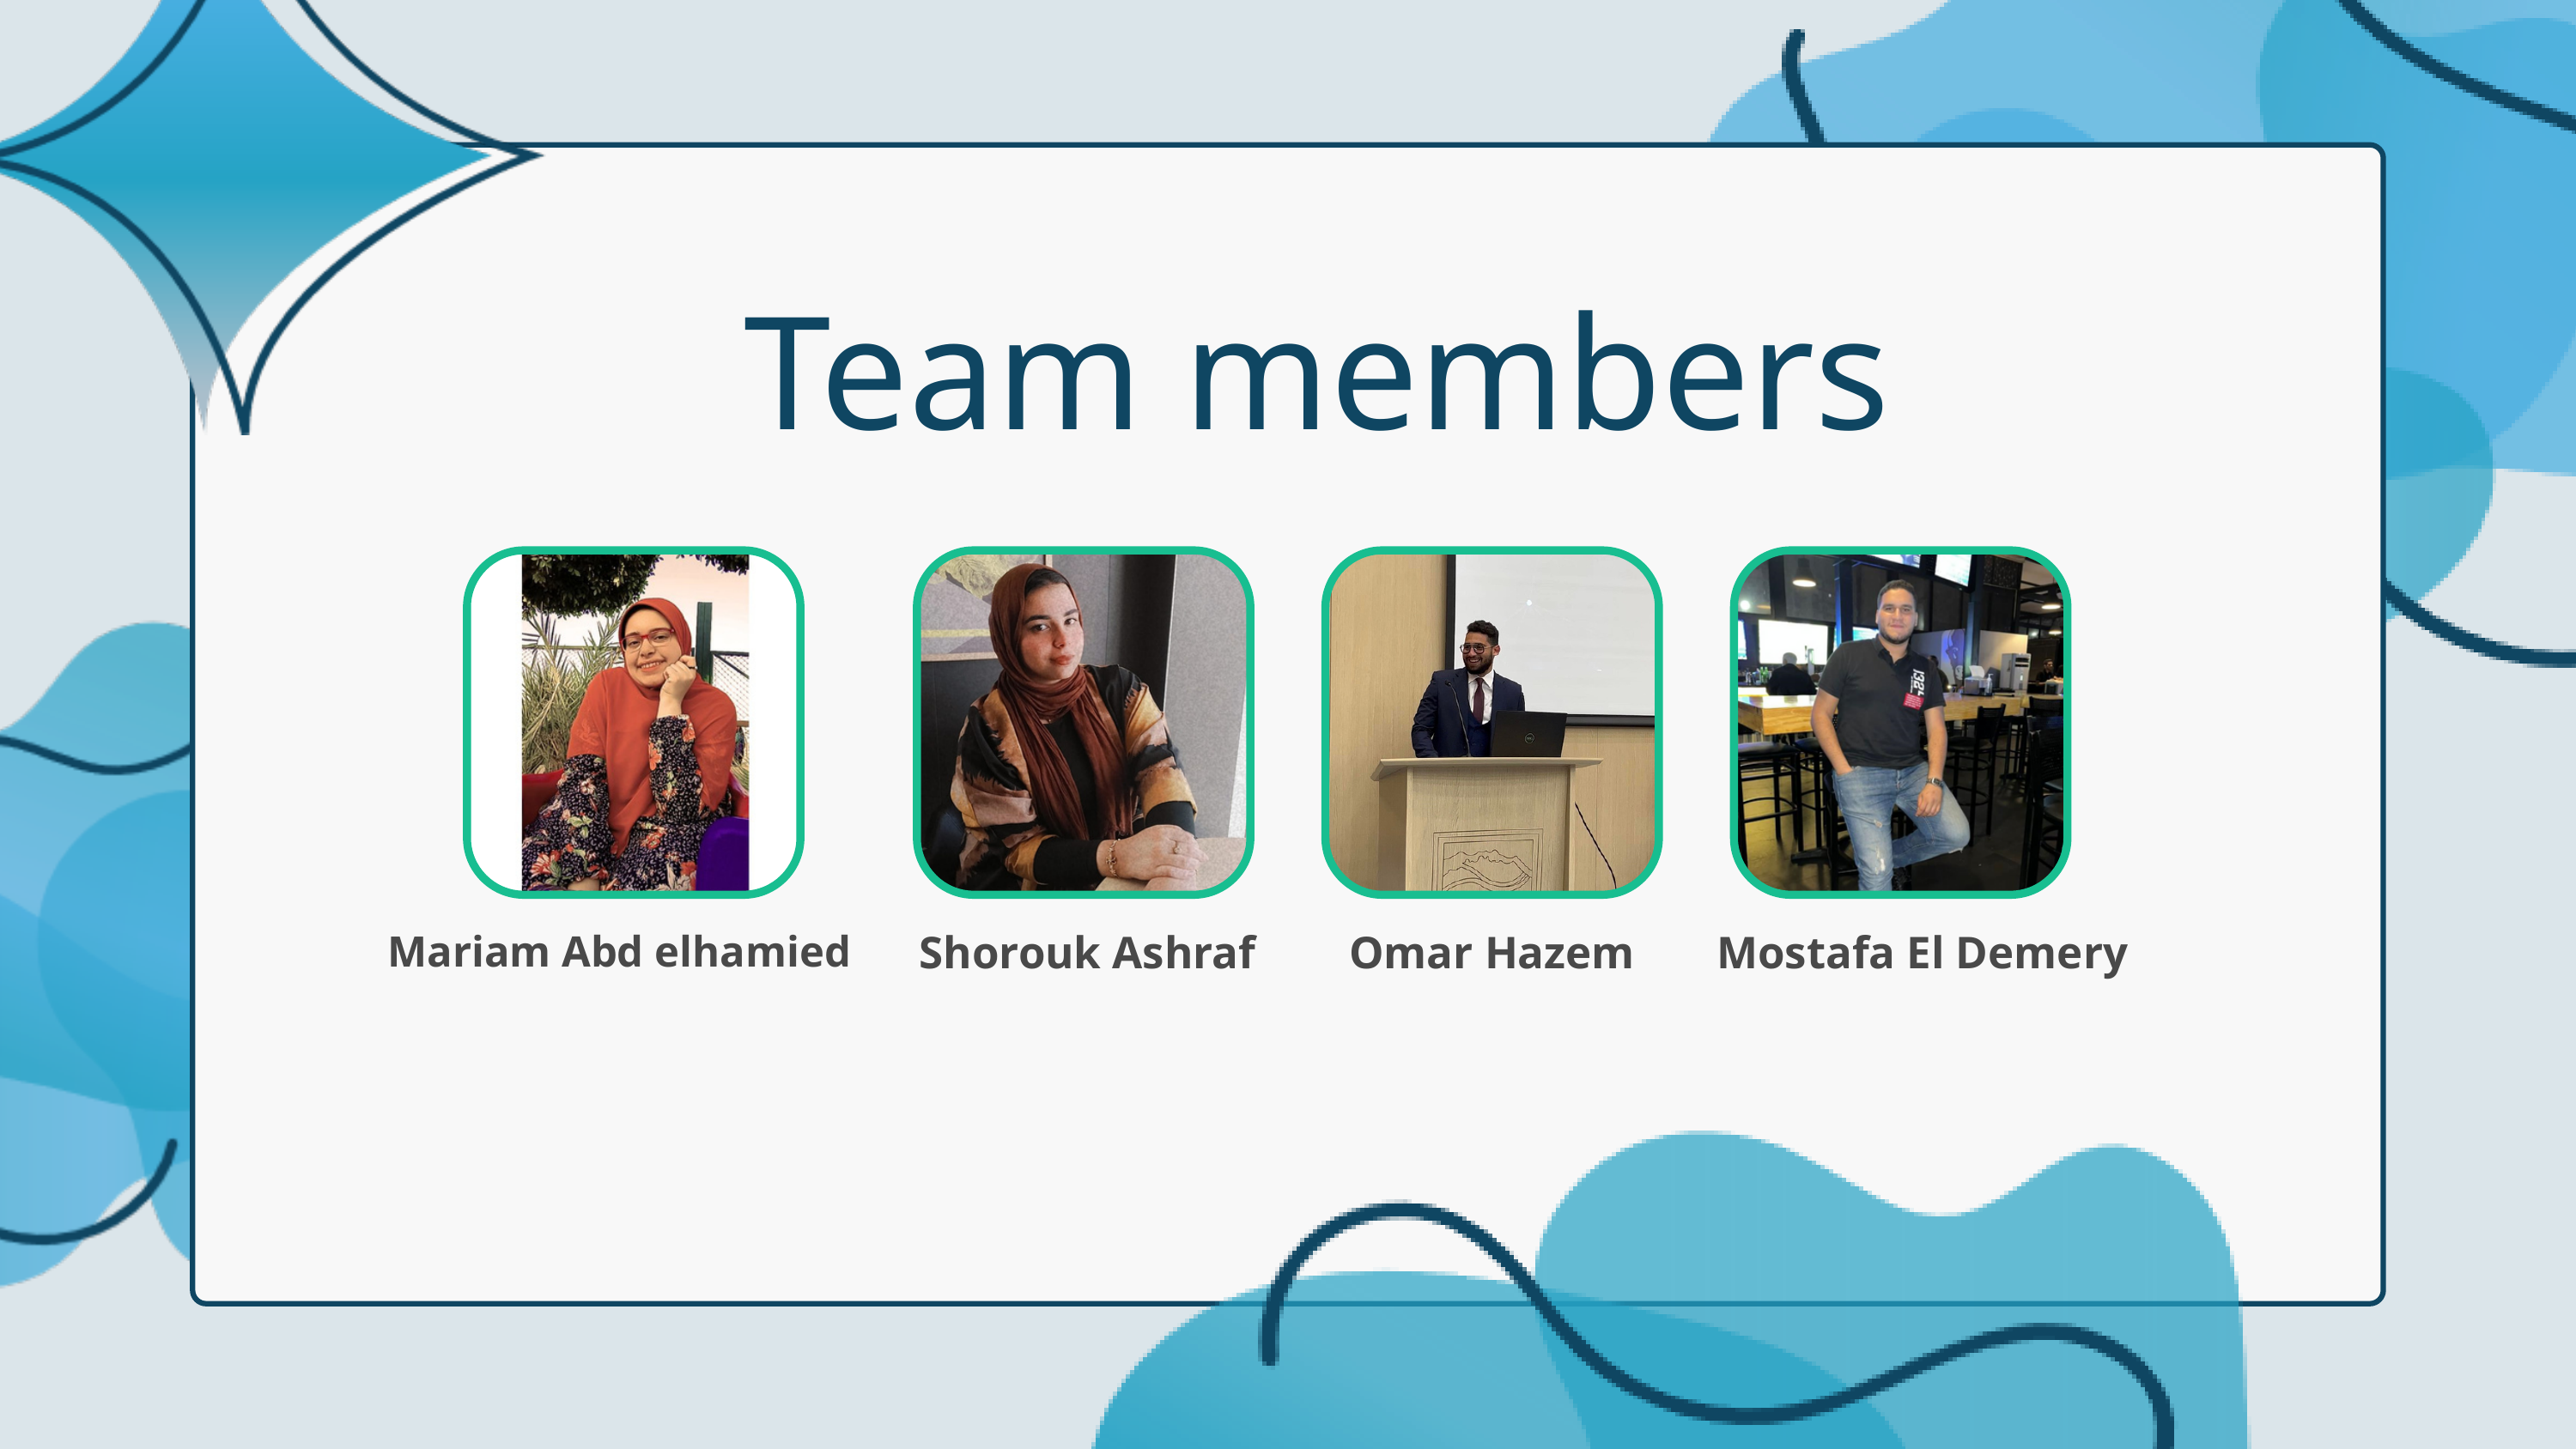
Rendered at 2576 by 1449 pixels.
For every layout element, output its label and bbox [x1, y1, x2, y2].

text_box [1058, 1311, 2269, 1449]
text_box [0, 0, 546, 435]
text_box [1321, 546, 1663, 900]
text_box [462, 546, 805, 900]
text_box [1625, 0, 2576, 724]
text_box [192, 144, 2384, 1304]
text_box [0, 546, 187, 1304]
text_box [1729, 546, 2072, 900]
text_box [912, 546, 1255, 900]
